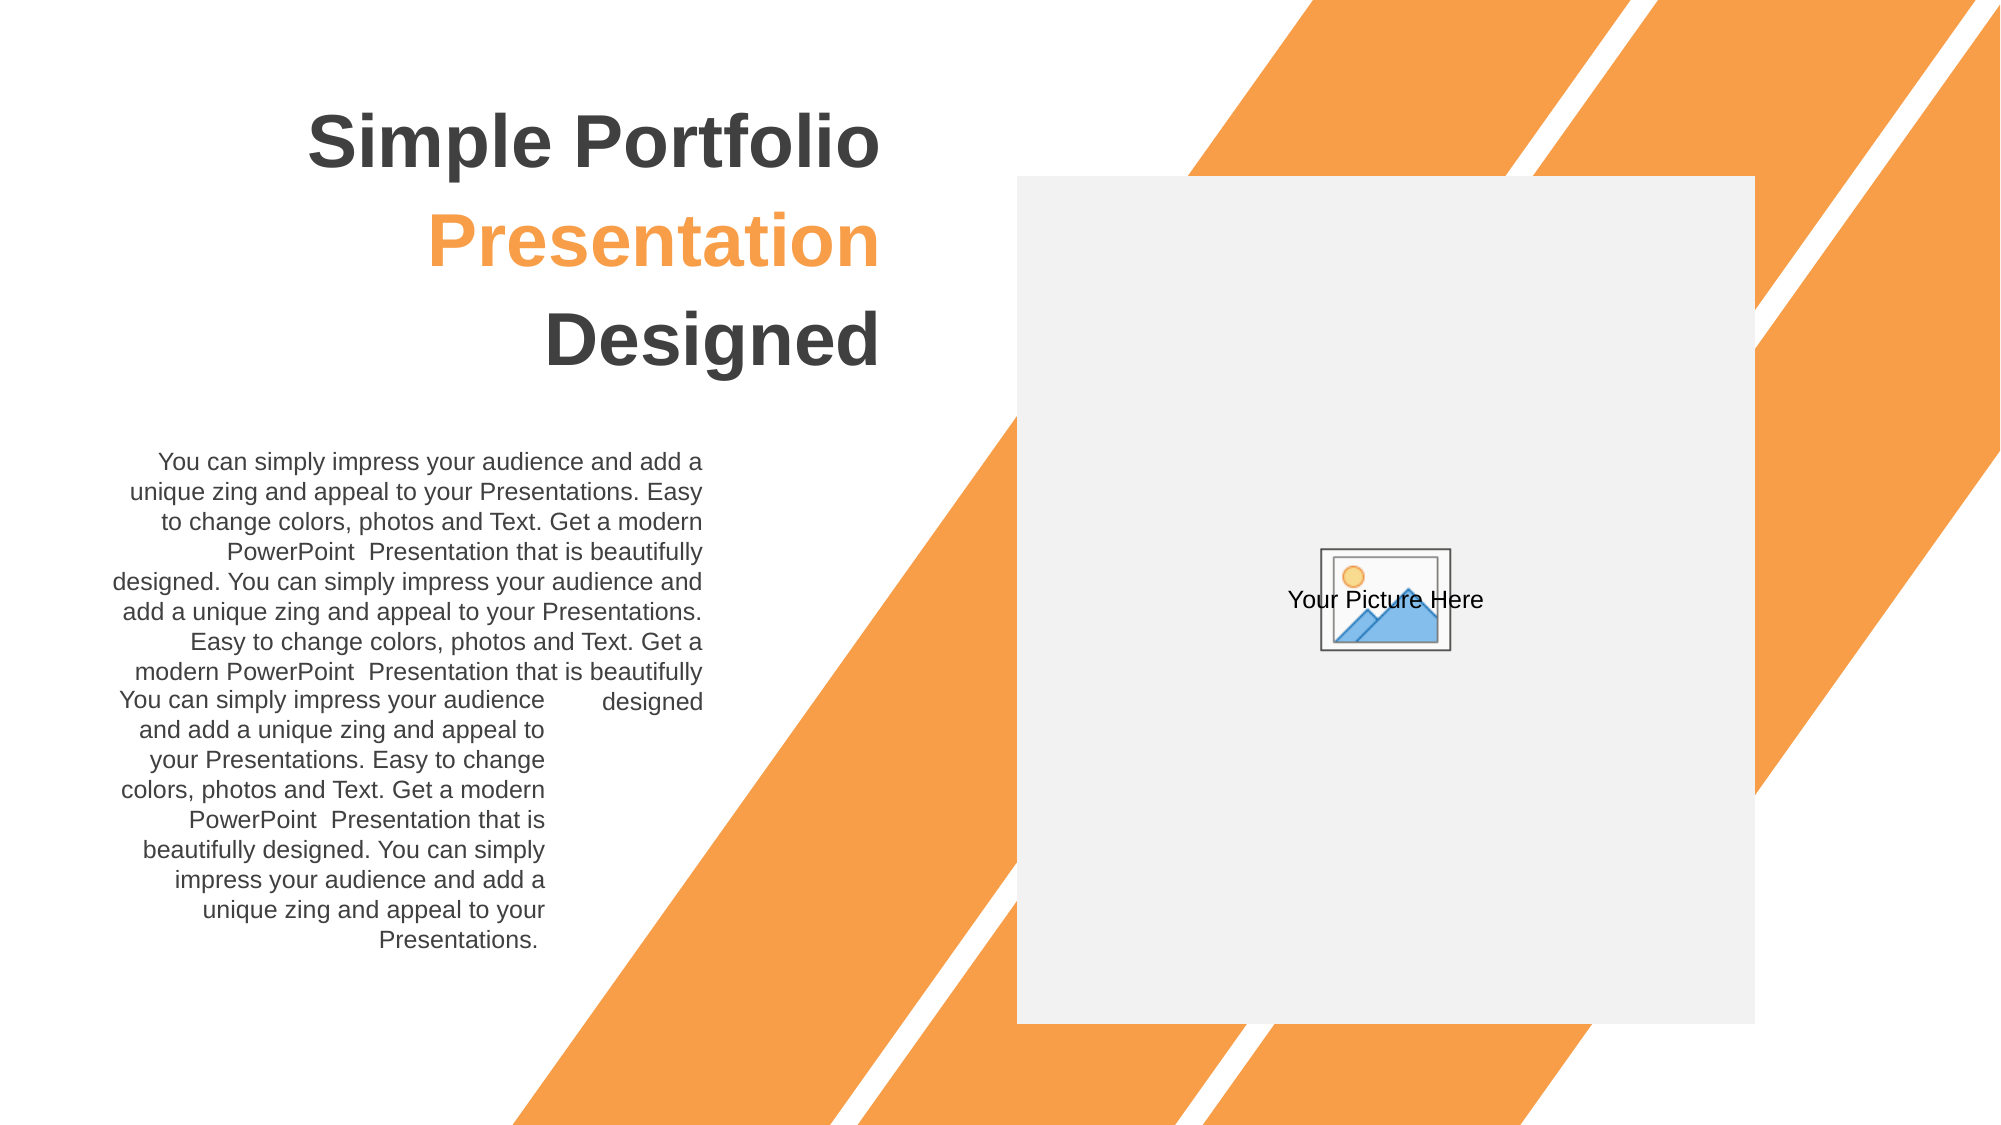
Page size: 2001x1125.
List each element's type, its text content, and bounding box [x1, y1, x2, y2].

text_box You can simply impress your audience and add a unique zing and appeal to your Presentations. Easy to change colors, photos and Text. Get a modern PowerPoint Presentation that is beautifully designed. You can simply impress your audience and add a unique zing and appeal to your Presentations. [97, 676, 561, 961]
text_box You can simply impress your audience and add a unique zing and appeal to your Presentations. Easy to change colors, photos and Text. Get a modern PowerPoint Presentation that is beautifully designed. You can simply impress your audience and add a unique zing and appeal to your Presentations. Easy to change colors, photos and Text. Get a modern PowerPoint Presentation that is beautifully designed [97, 438, 719, 723]
text_box Simple Portfolio Presentation Designed [225, 69, 897, 395]
picture [1017, 175, 1756, 1025]
